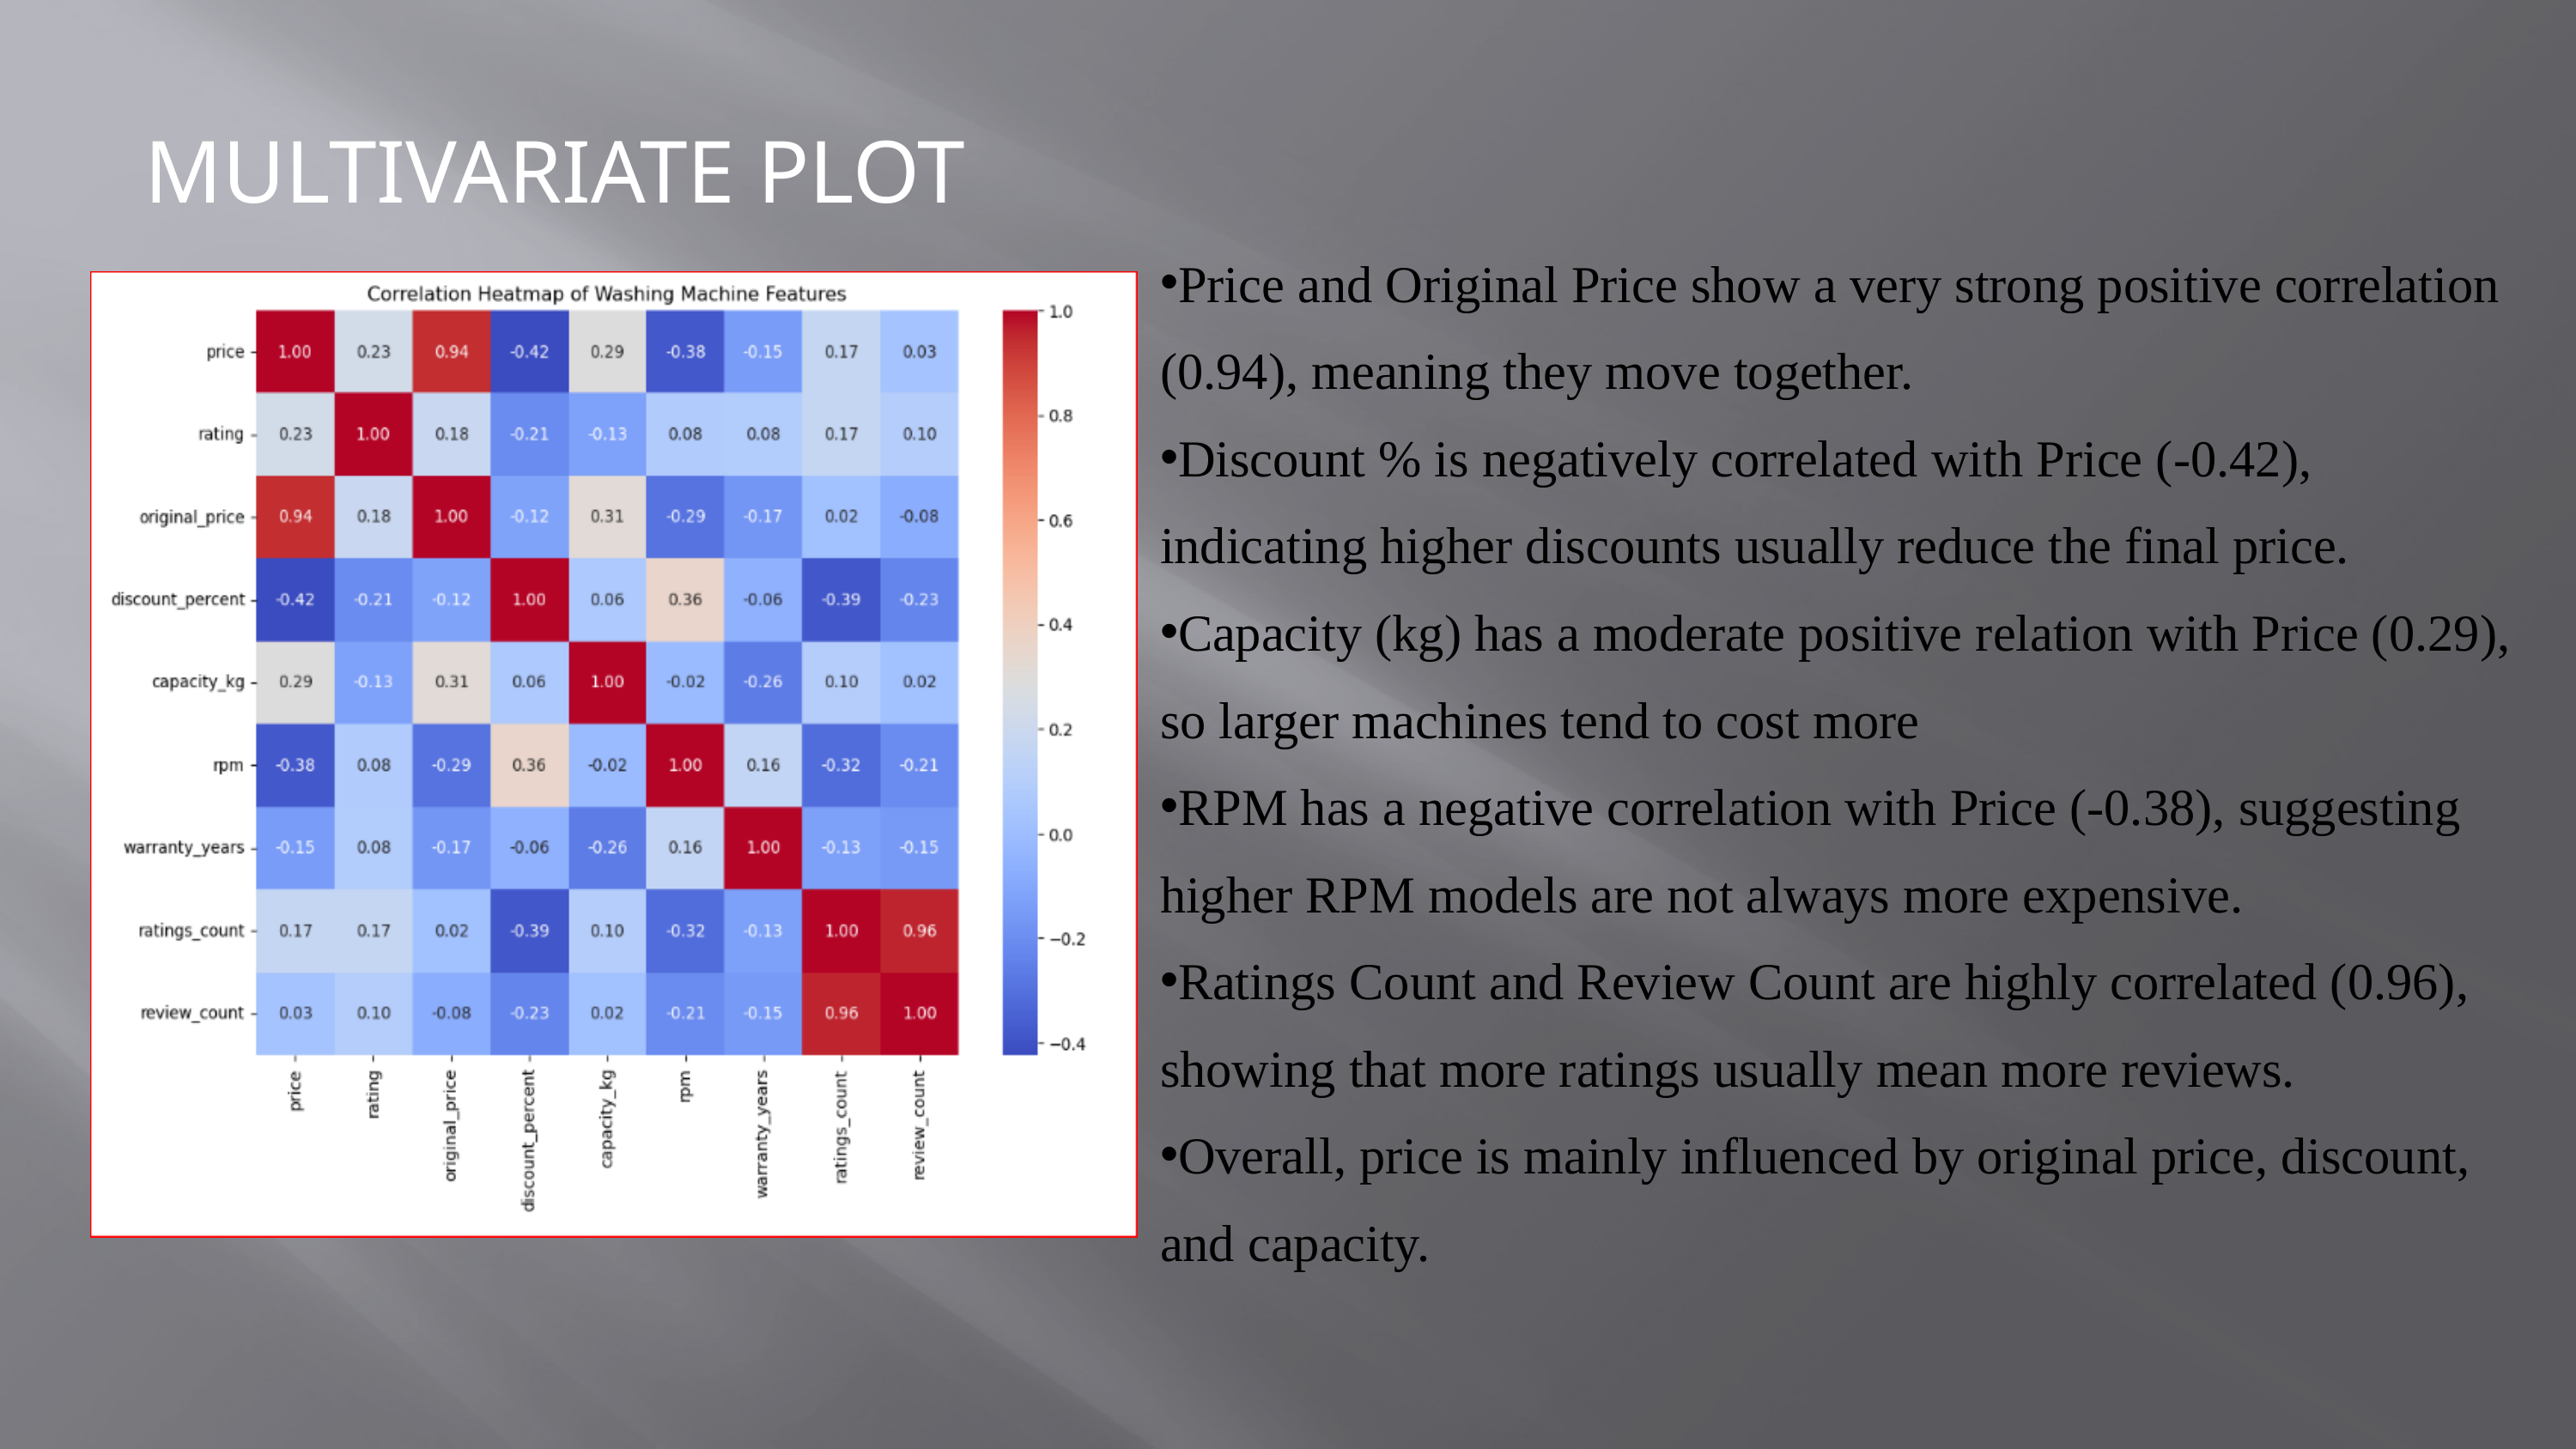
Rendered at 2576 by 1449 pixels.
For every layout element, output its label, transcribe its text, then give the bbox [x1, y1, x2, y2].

text_box Price and Original Price show a very strong positive correlation (0.94), meaning they move together. Discount % is negatively correlated with Price (-0.42), indicating higher discounts usually reduce the final price. Capacity (kg) has a moderate positive relation with Price (0.29), so larger machines tend to cost more RPM has a negative correlation with Price (-0.38), suggesting higher RPM models are not always more expensive. Ratings Count and Review Count are highly correlated (0.96), showing that more ratings usually mean more reviews. Overall, price is mainly influenced by original price, discount, and capacity. [1146, 219, 2546, 1278]
text_box MULTIVARIATE PLOT [132, 110, 979, 227]
picture [90, 271, 1138, 1238]
